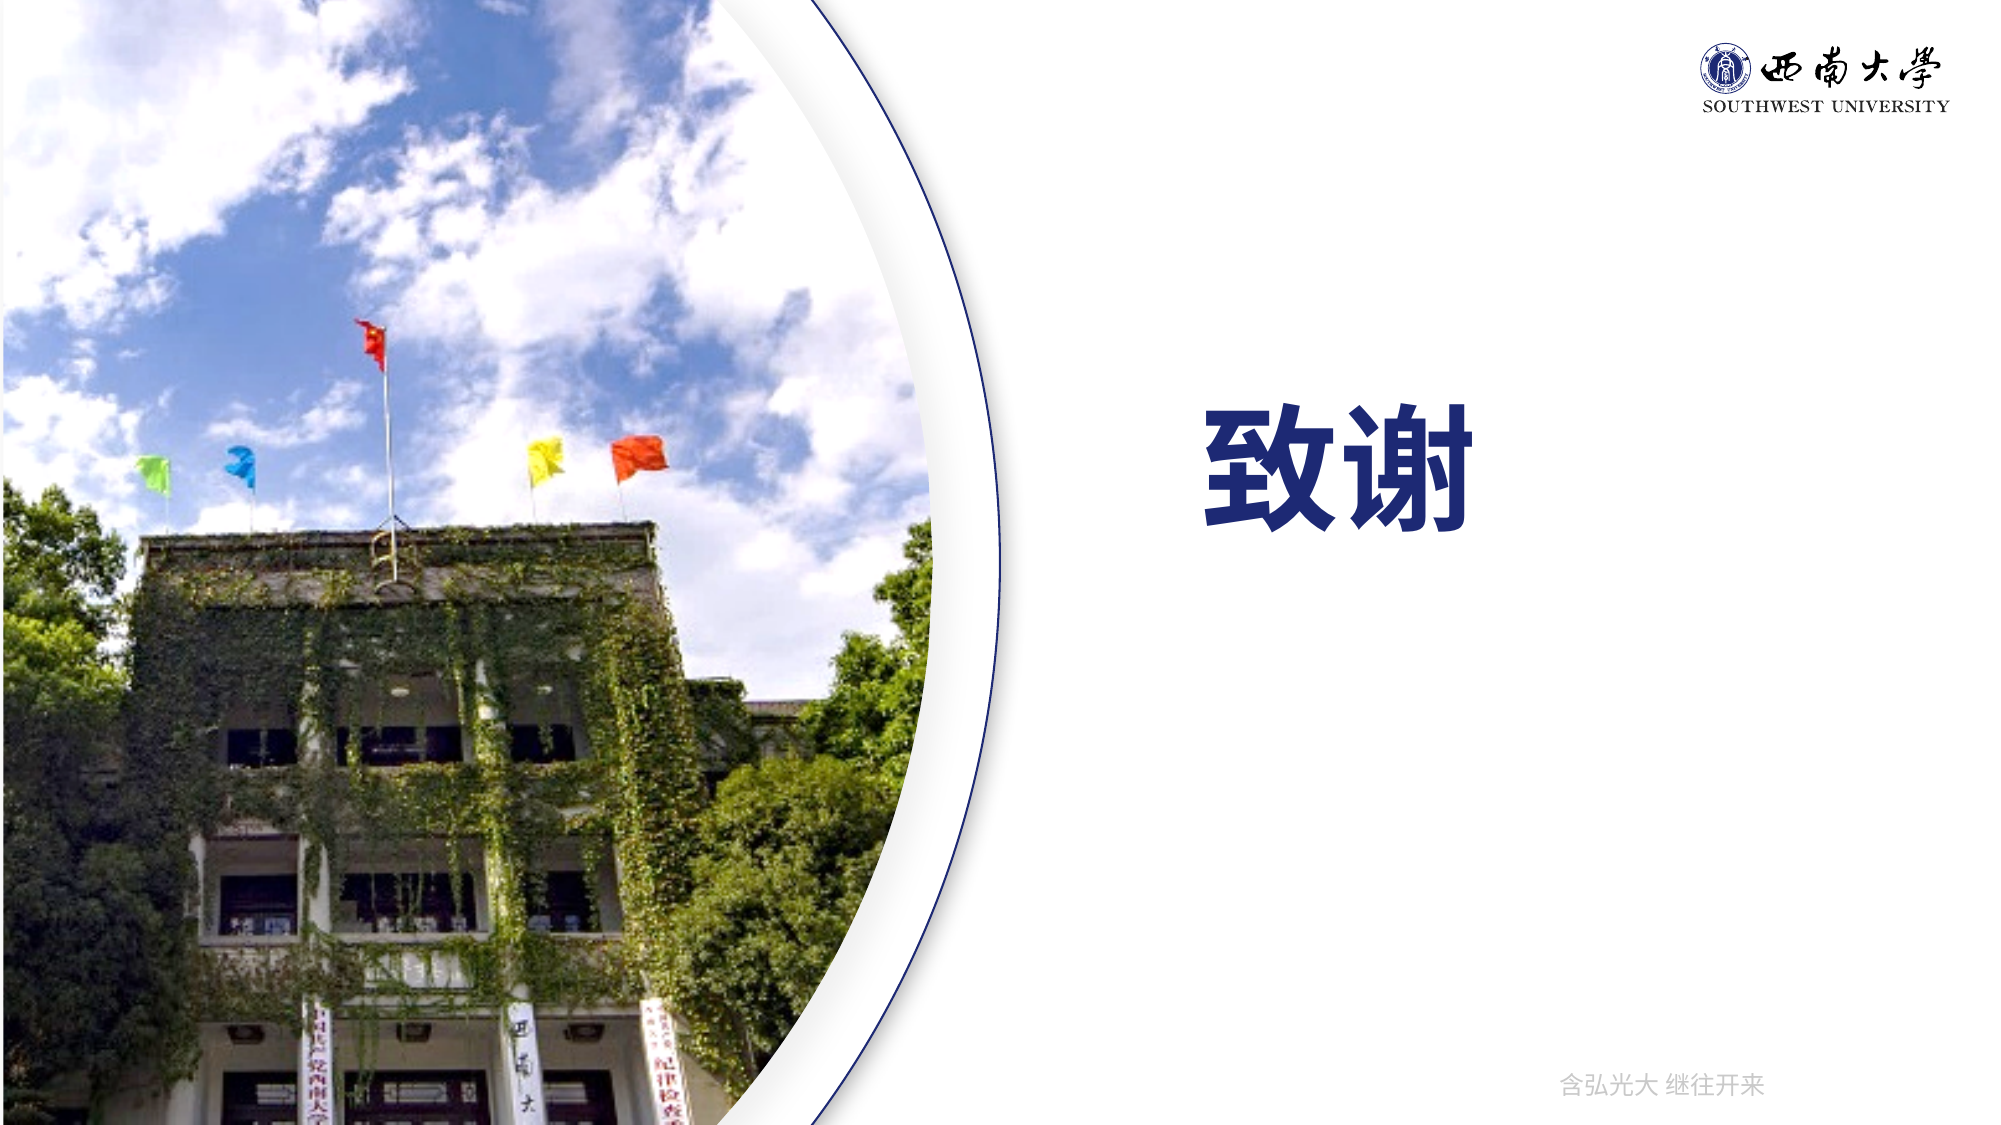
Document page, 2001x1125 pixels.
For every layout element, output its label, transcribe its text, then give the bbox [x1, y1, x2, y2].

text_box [1700, 42, 1950, 113]
text_box 含弘光大 继往开来 [1544, 1061, 1966, 1107]
text_box 致谢 [1187, 375, 2000, 556]
picture [3, 0, 933, 1125]
